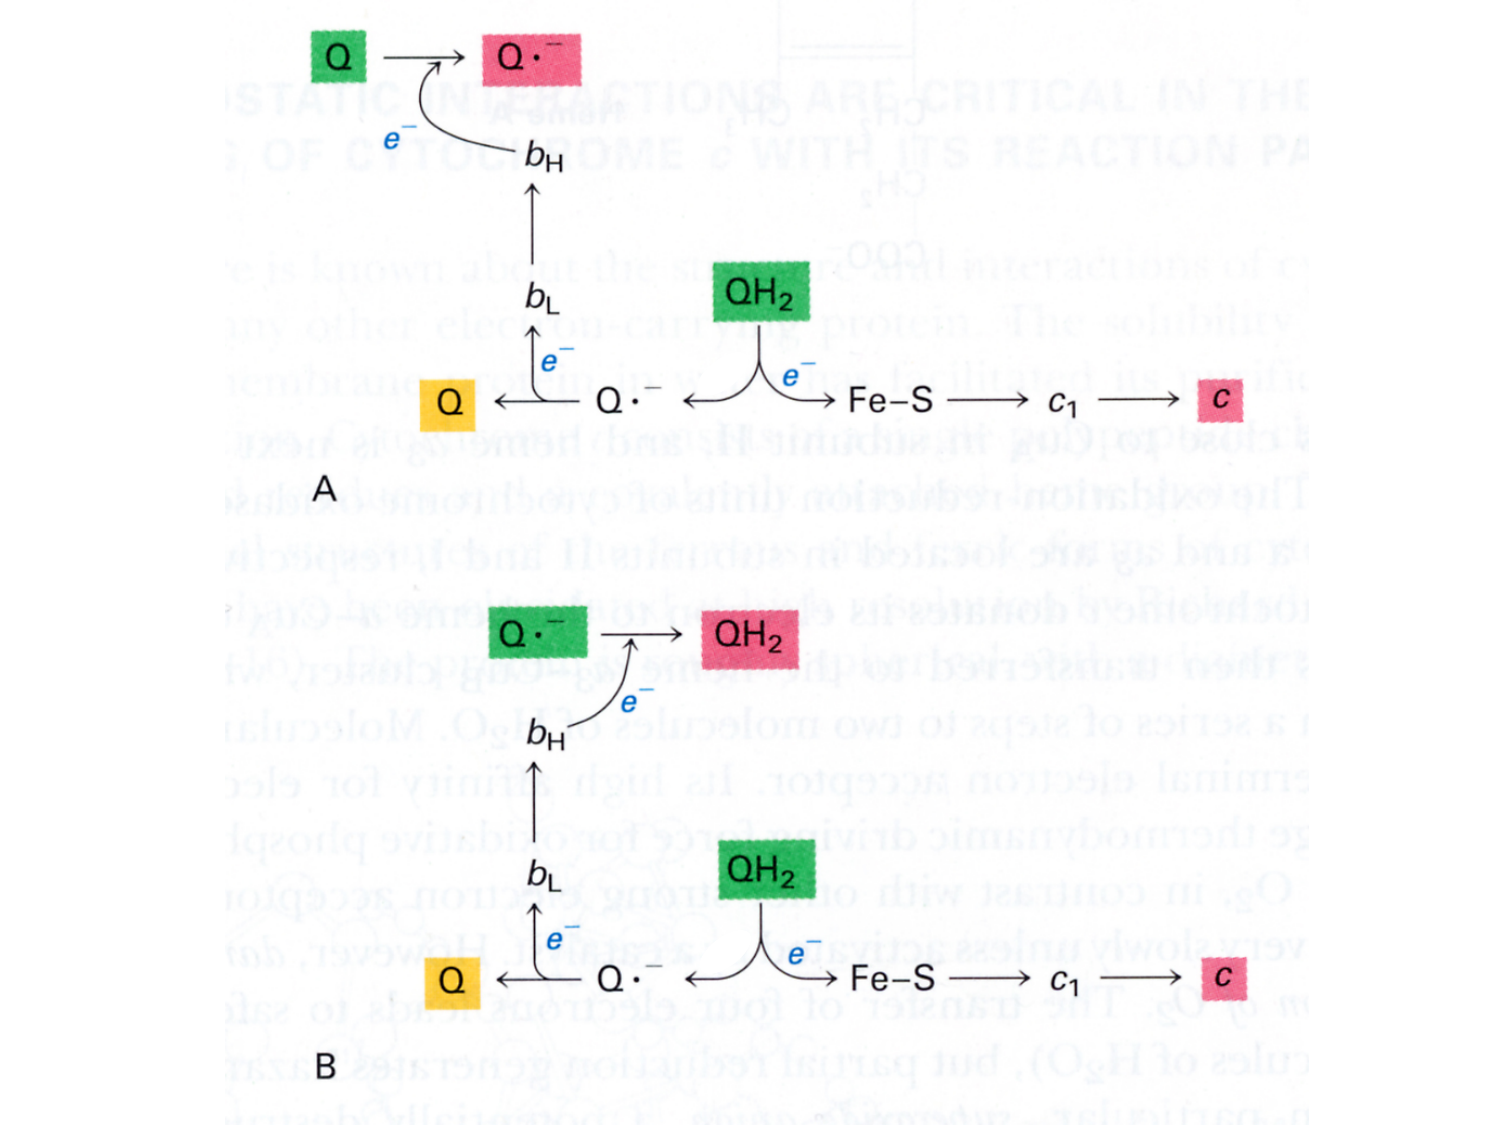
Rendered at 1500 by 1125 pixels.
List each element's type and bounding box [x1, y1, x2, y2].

picture [224, 0, 1309, 1125]
